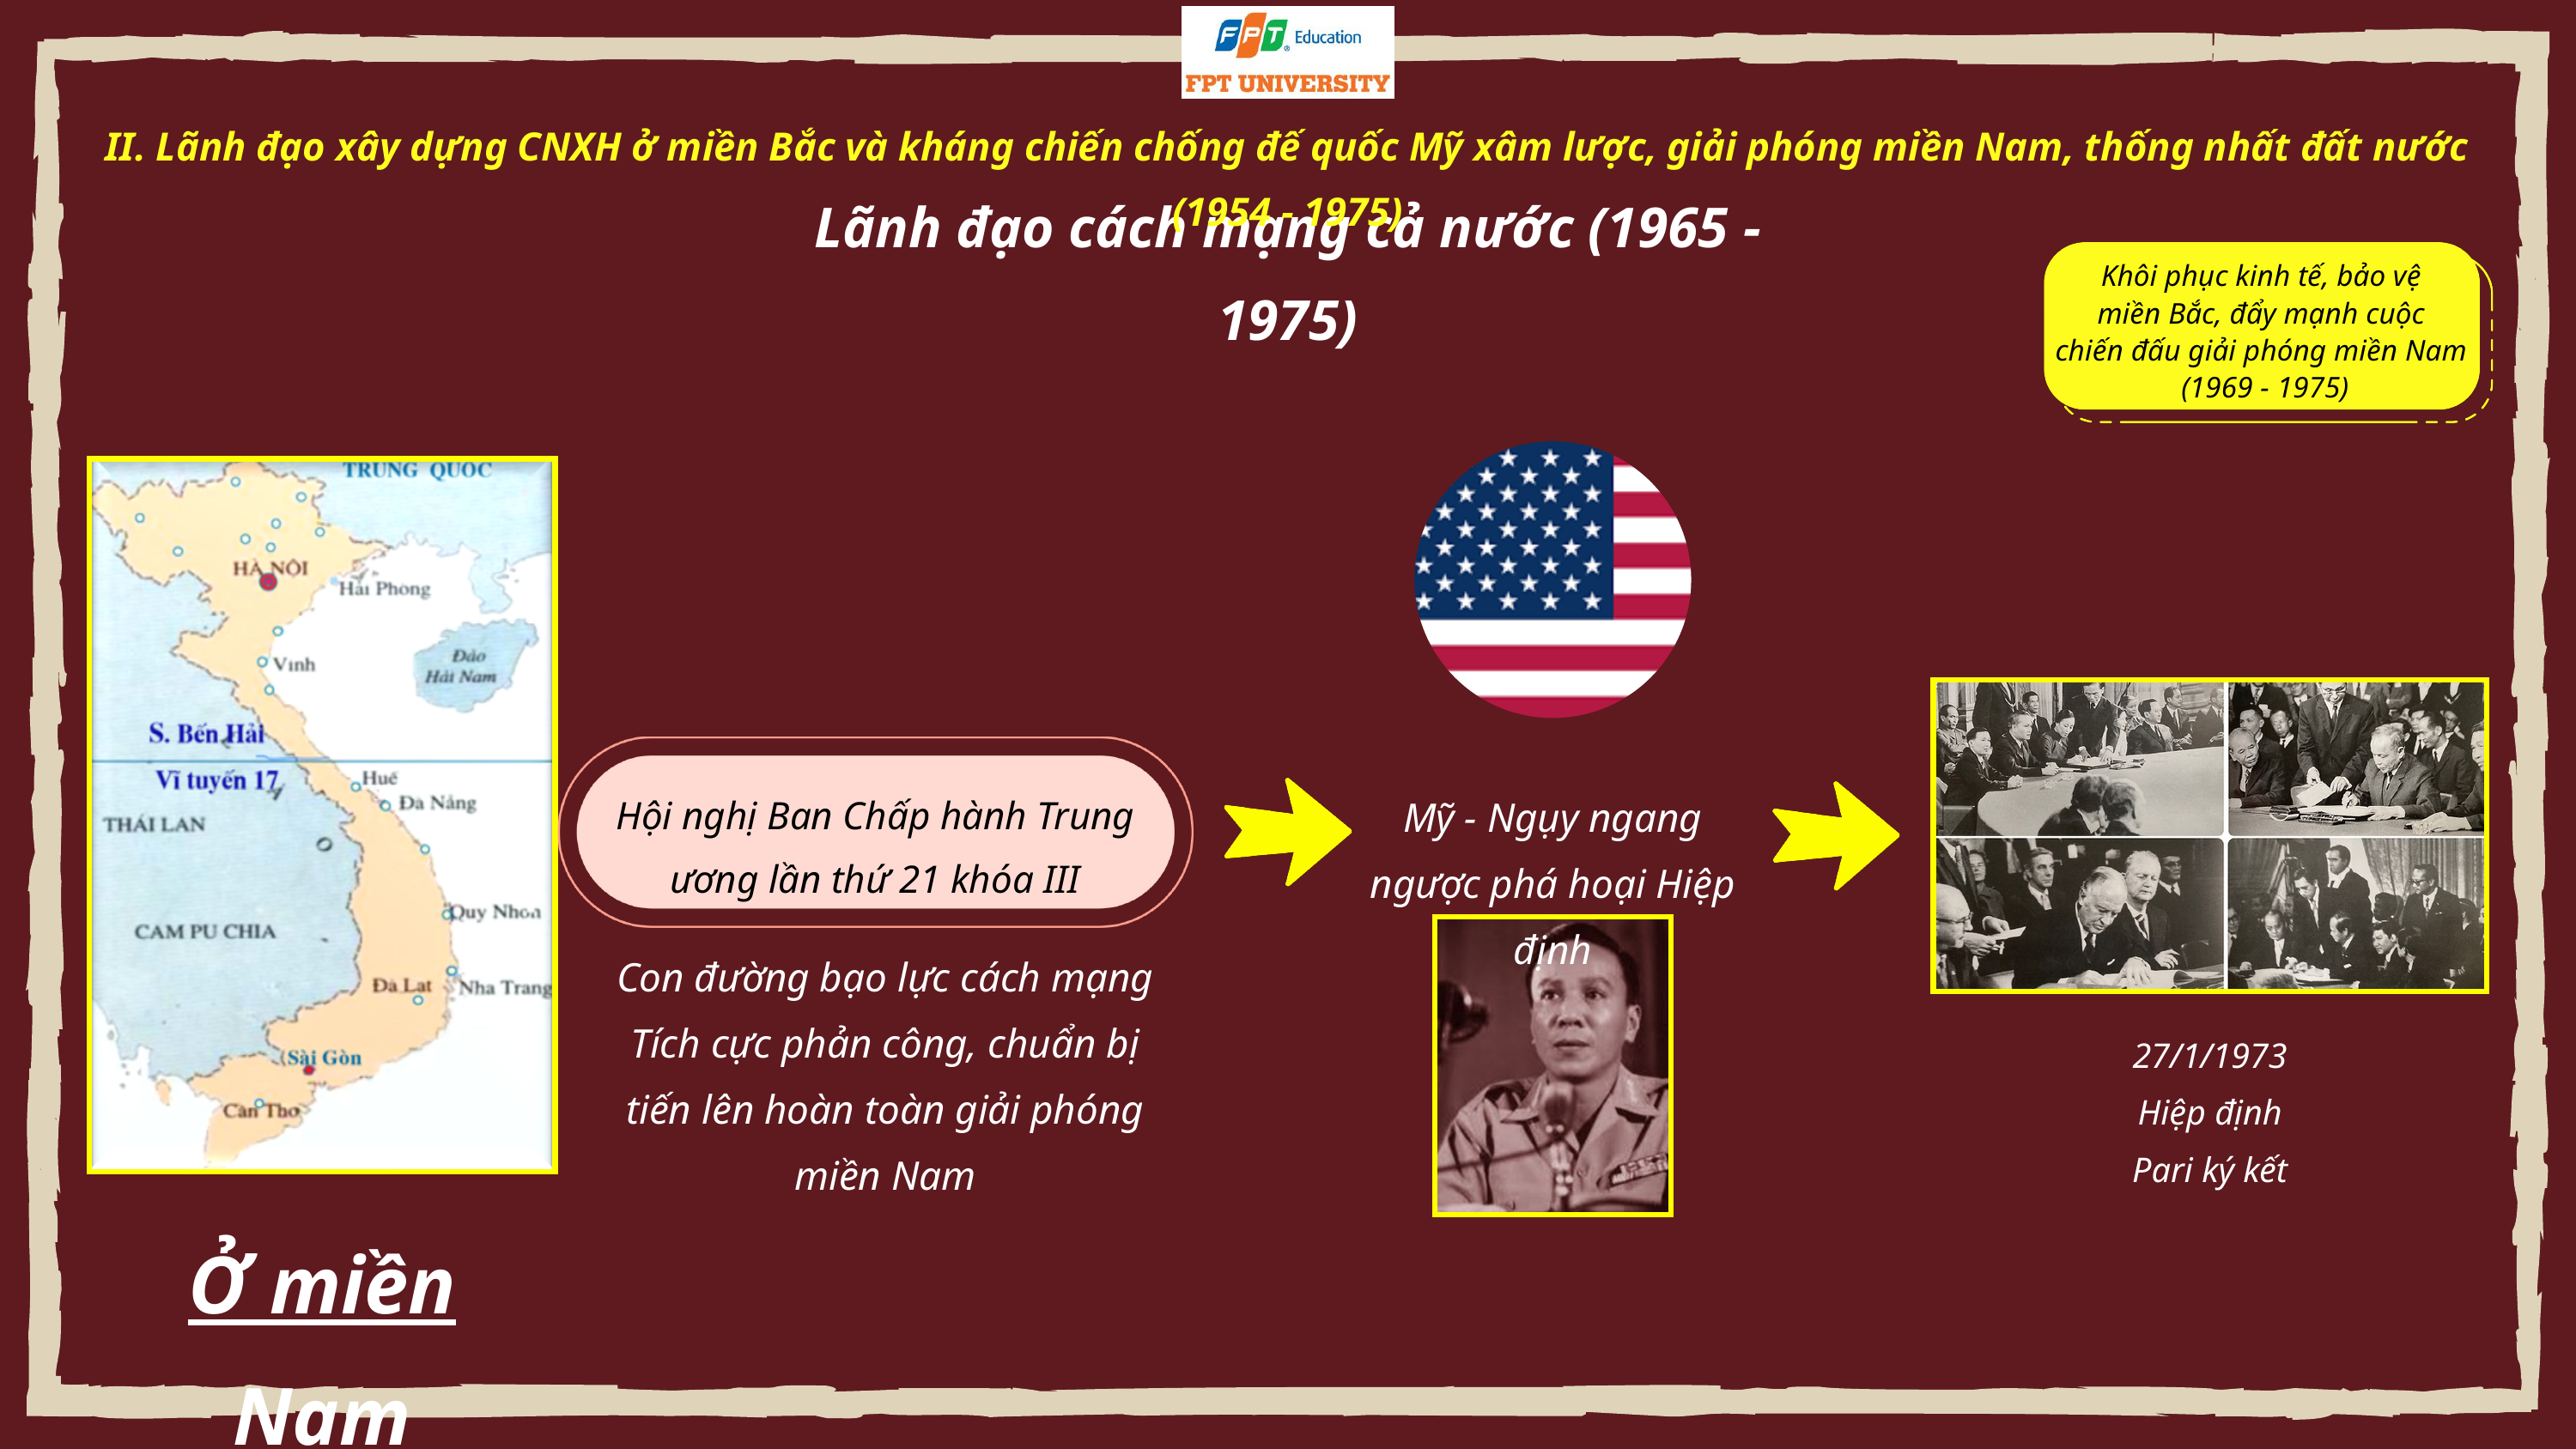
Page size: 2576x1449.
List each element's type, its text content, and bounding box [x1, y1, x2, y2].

text_box [1414, 441, 1692, 718]
text_box [88, 458, 556, 1172]
text_box Con đường bạo lực cách mạng Tích cực phản công, chuẩn bị tiến lên hoàn toàn giải phóng miền Nam [597, 933, 1174, 1198]
text_box [26, 31, 1182, 1418]
text_box [1772, 780, 1900, 891]
text_box [557, 737, 1194, 928]
text_box Hội nghị Ban Chấp hành Trung ương lần thứ 21 khóa III [599, 773, 1151, 901]
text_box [2043, 242, 2494, 424]
text_box Mỹ - Ngụy ngang ngược phá hoại Hiệp định [1364, 773, 1741, 973]
text_box [540, 28, 2550, 1420]
text_box [1182, 6, 1394, 99]
text_box [1224, 777, 1352, 887]
text_box [1434, 973, 1672, 1216]
text_box [1933, 680, 2488, 991]
text_box 27/1/1973 Hiệp định Pari ký kết [2105, 1017, 2315, 1190]
text_box Lãnh đạo cách mạng cả nước (1965 - 1975) [785, 234, 1791, 352]
text_box II. Lãnh đạo xây dựng CNXH ở miền Bắc và kháng chiến chống đế quốc Mỹ xâm lược, giải phóng miền Nam, thống nhất đất nước (1954 - 1975) [88, 103, 2487, 234]
text_box Ở miền Nam [105, 1197, 540, 1449]
